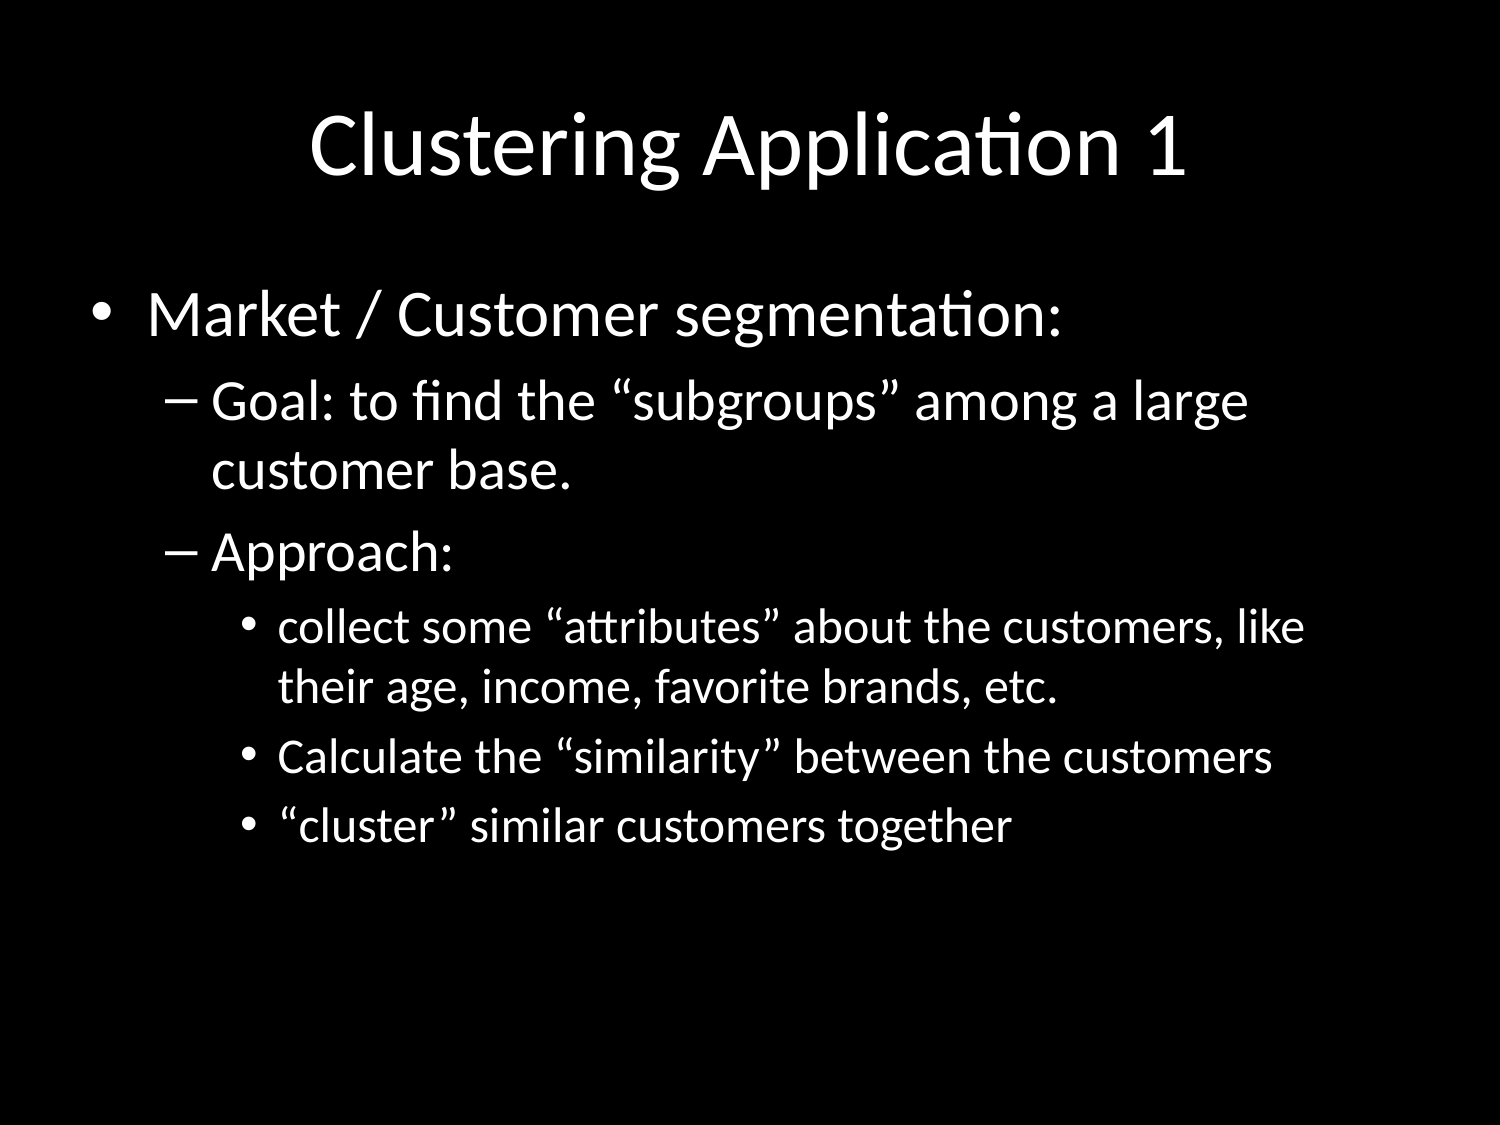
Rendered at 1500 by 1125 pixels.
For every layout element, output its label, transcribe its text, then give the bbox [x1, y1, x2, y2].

title Clustering Application 1 [75, 45, 1425, 233]
list Market / Customer segmentation: Goal: to find the “subgroups” among a large customer base. Approach: collect some “attributes” about the customers, like their age, income, favorite brands, etc. Calculate the “similarity” between the customers “cluster” similar customers together [75, 262, 1425, 1125]
